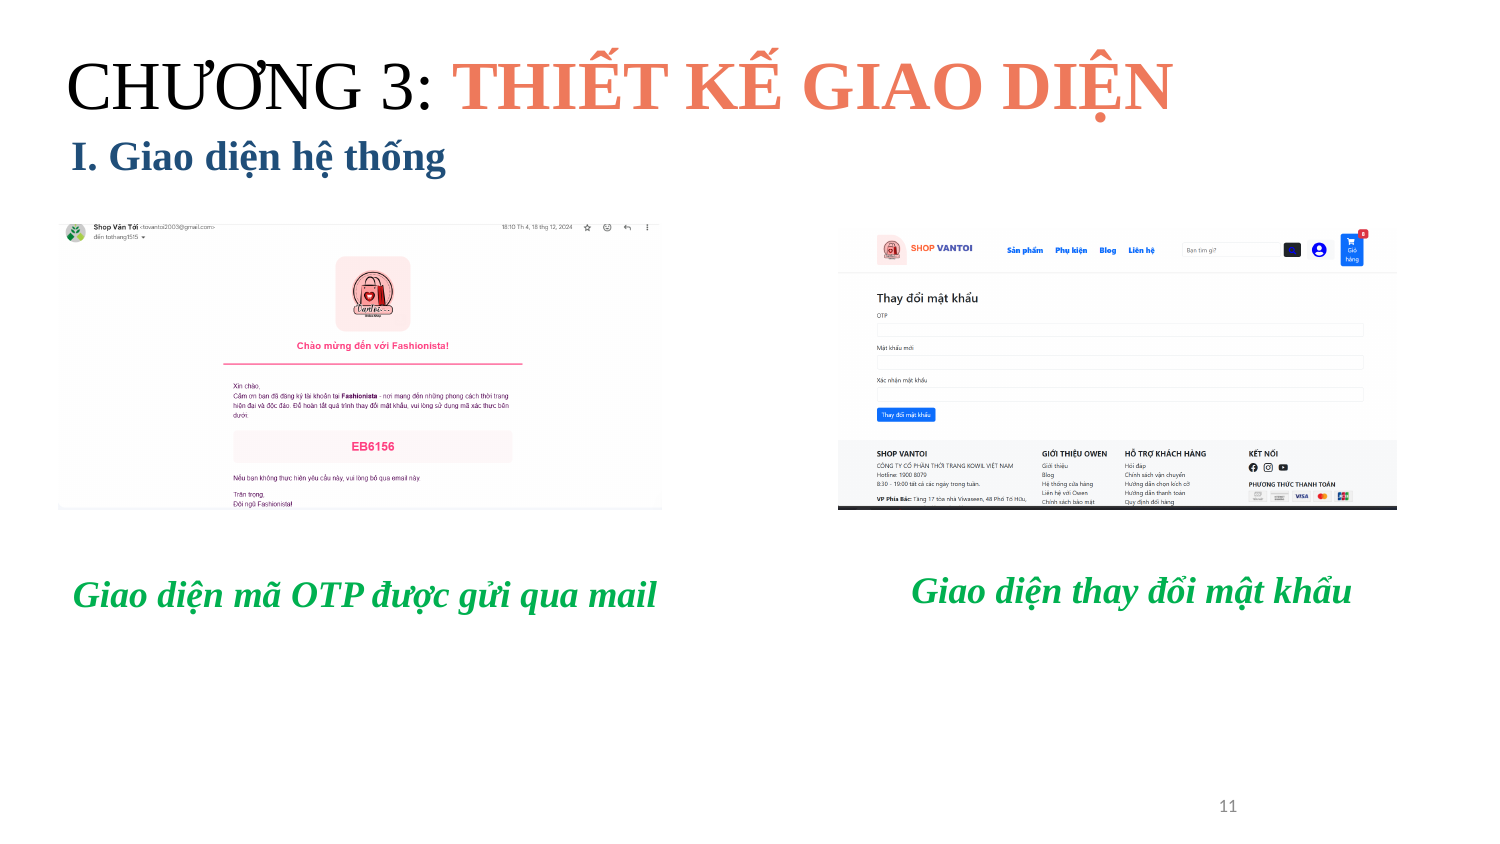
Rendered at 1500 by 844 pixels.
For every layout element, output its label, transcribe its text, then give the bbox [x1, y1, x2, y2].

text_box I. Giao diện hệ thống [56, 128, 1454, 181]
text_box Giao diện thay đổi mật khẩu [896, 558, 1397, 618]
slide_number 11 [1059, 782, 1397, 827]
picture [838, 228, 1397, 510]
title CHƯƠNG 3: THIẾT KẾ GIAO DIỆN [51, 35, 1449, 136]
picture [58, 223, 662, 510]
text_box Giao diện mã OTP được gửi qua mail [58, 562, 705, 622]
